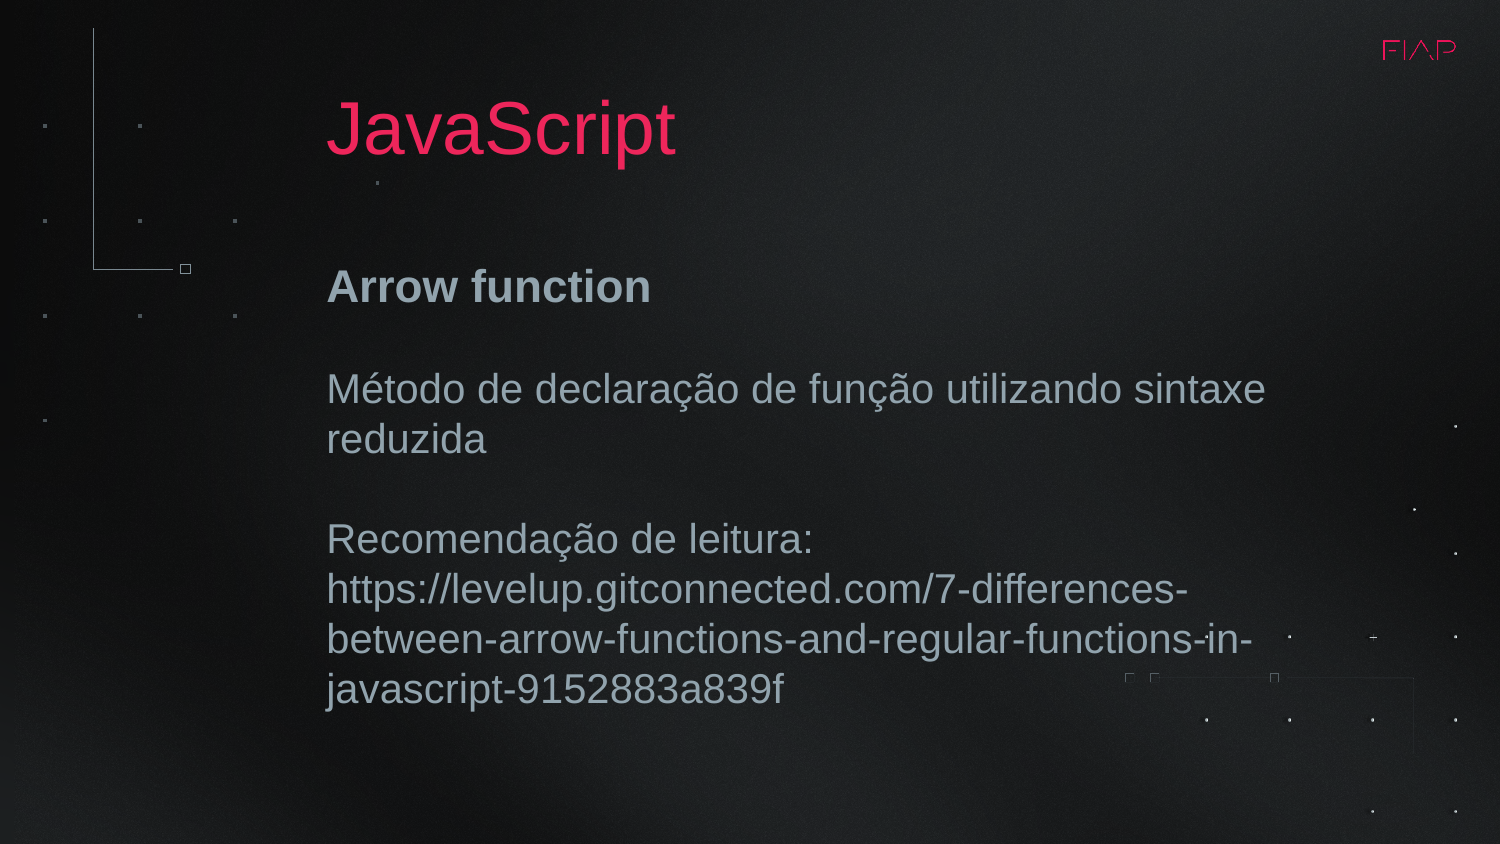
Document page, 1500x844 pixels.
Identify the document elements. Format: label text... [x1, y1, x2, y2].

text_box Arrow function Método de declaração de função utilizando sintaxe reduzida Recomendação de leitura: https://levelup.gitconnected.com/7-differences-between-arrow-functions-and-regular-functions-in-javascript-9152883a839f [311, 249, 1292, 720]
picture [0, 0, 1500, 844]
text_box JavaScript [383, 72, 1126, 177]
